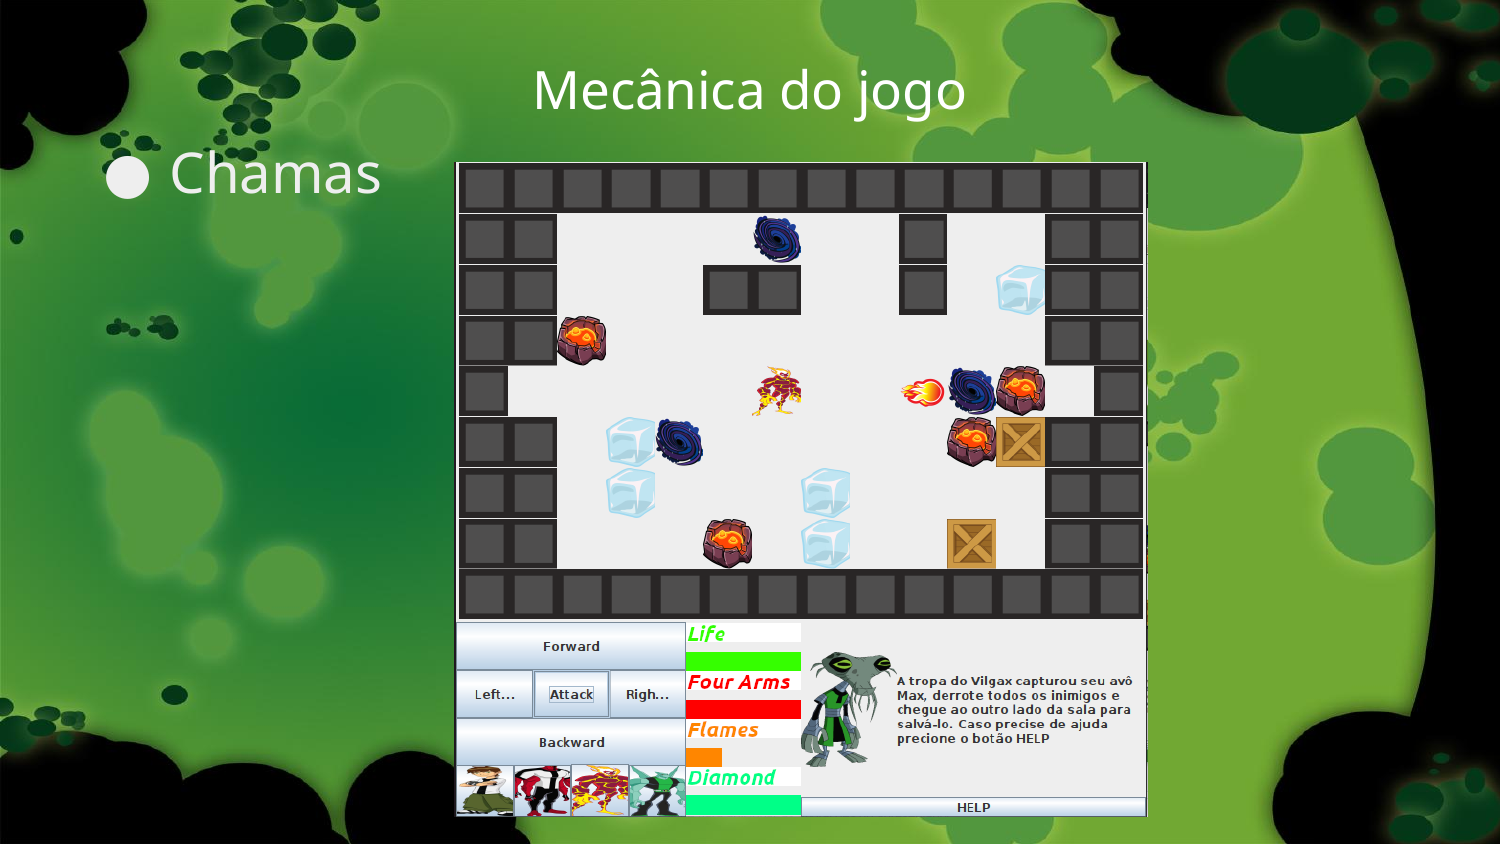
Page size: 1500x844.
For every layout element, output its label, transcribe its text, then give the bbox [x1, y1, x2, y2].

text_box Chamas [79, 121, 430, 220]
picture [0, 0, 1500, 844]
title Mecânica do jogo [51, 41, 1449, 136]
